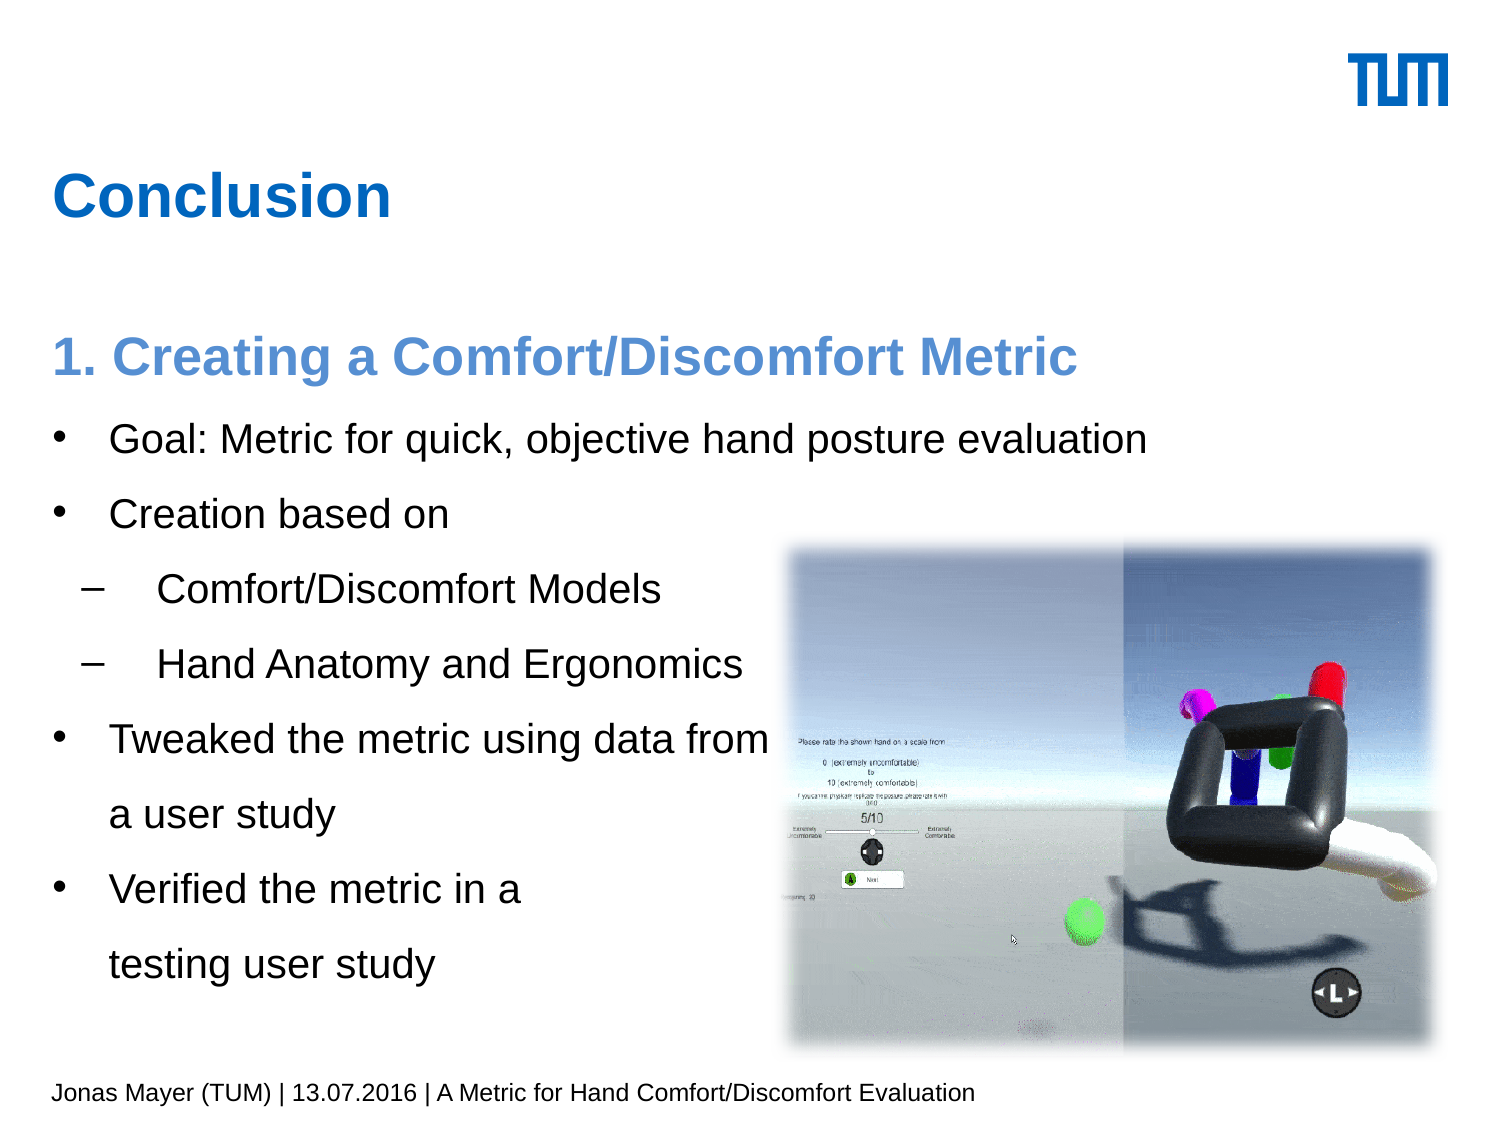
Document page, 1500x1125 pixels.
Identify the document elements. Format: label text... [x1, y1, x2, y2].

footer Jonas Mayer (TUM) | 13.07.2016 | A Metric for Hand Comfort/Discomfort Evaluation [51, 1061, 1112, 1122]
list 1. Creating a Comfort/Discomfort Metric Goal: Metric for quick, objective hand posture evaluation Creation based on Comfort/Discomfort Models Hand Anatomy and Ergonomics Tweaked the metric using data from a user study Verified the metric in a testing user study [52, 288, 1449, 1061]
title Conclusion [52, 162, 1449, 231]
picture [771, 531, 1449, 1063]
